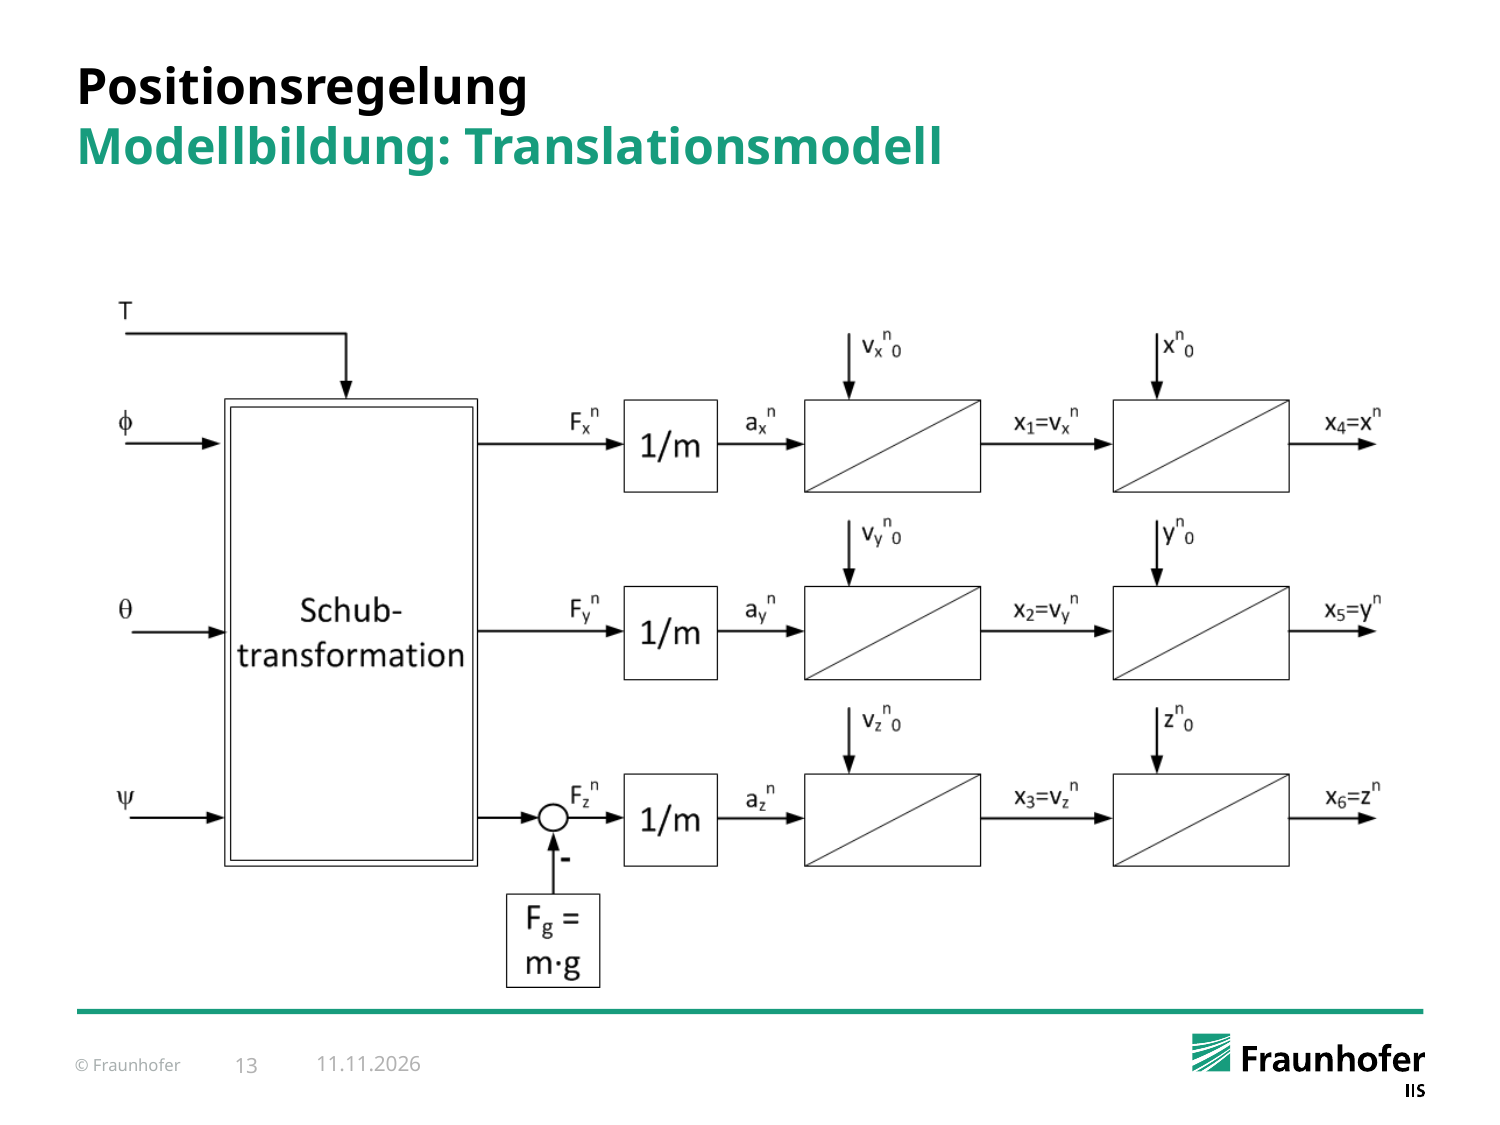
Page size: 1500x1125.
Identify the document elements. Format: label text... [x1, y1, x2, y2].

title Positionsregelung Modellbildung: Translationsmodell [76, 54, 1424, 177]
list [116, 290, 1383, 988]
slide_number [301, 1035, 652, 1095]
slide_number 13 [0, 1036, 274, 1097]
